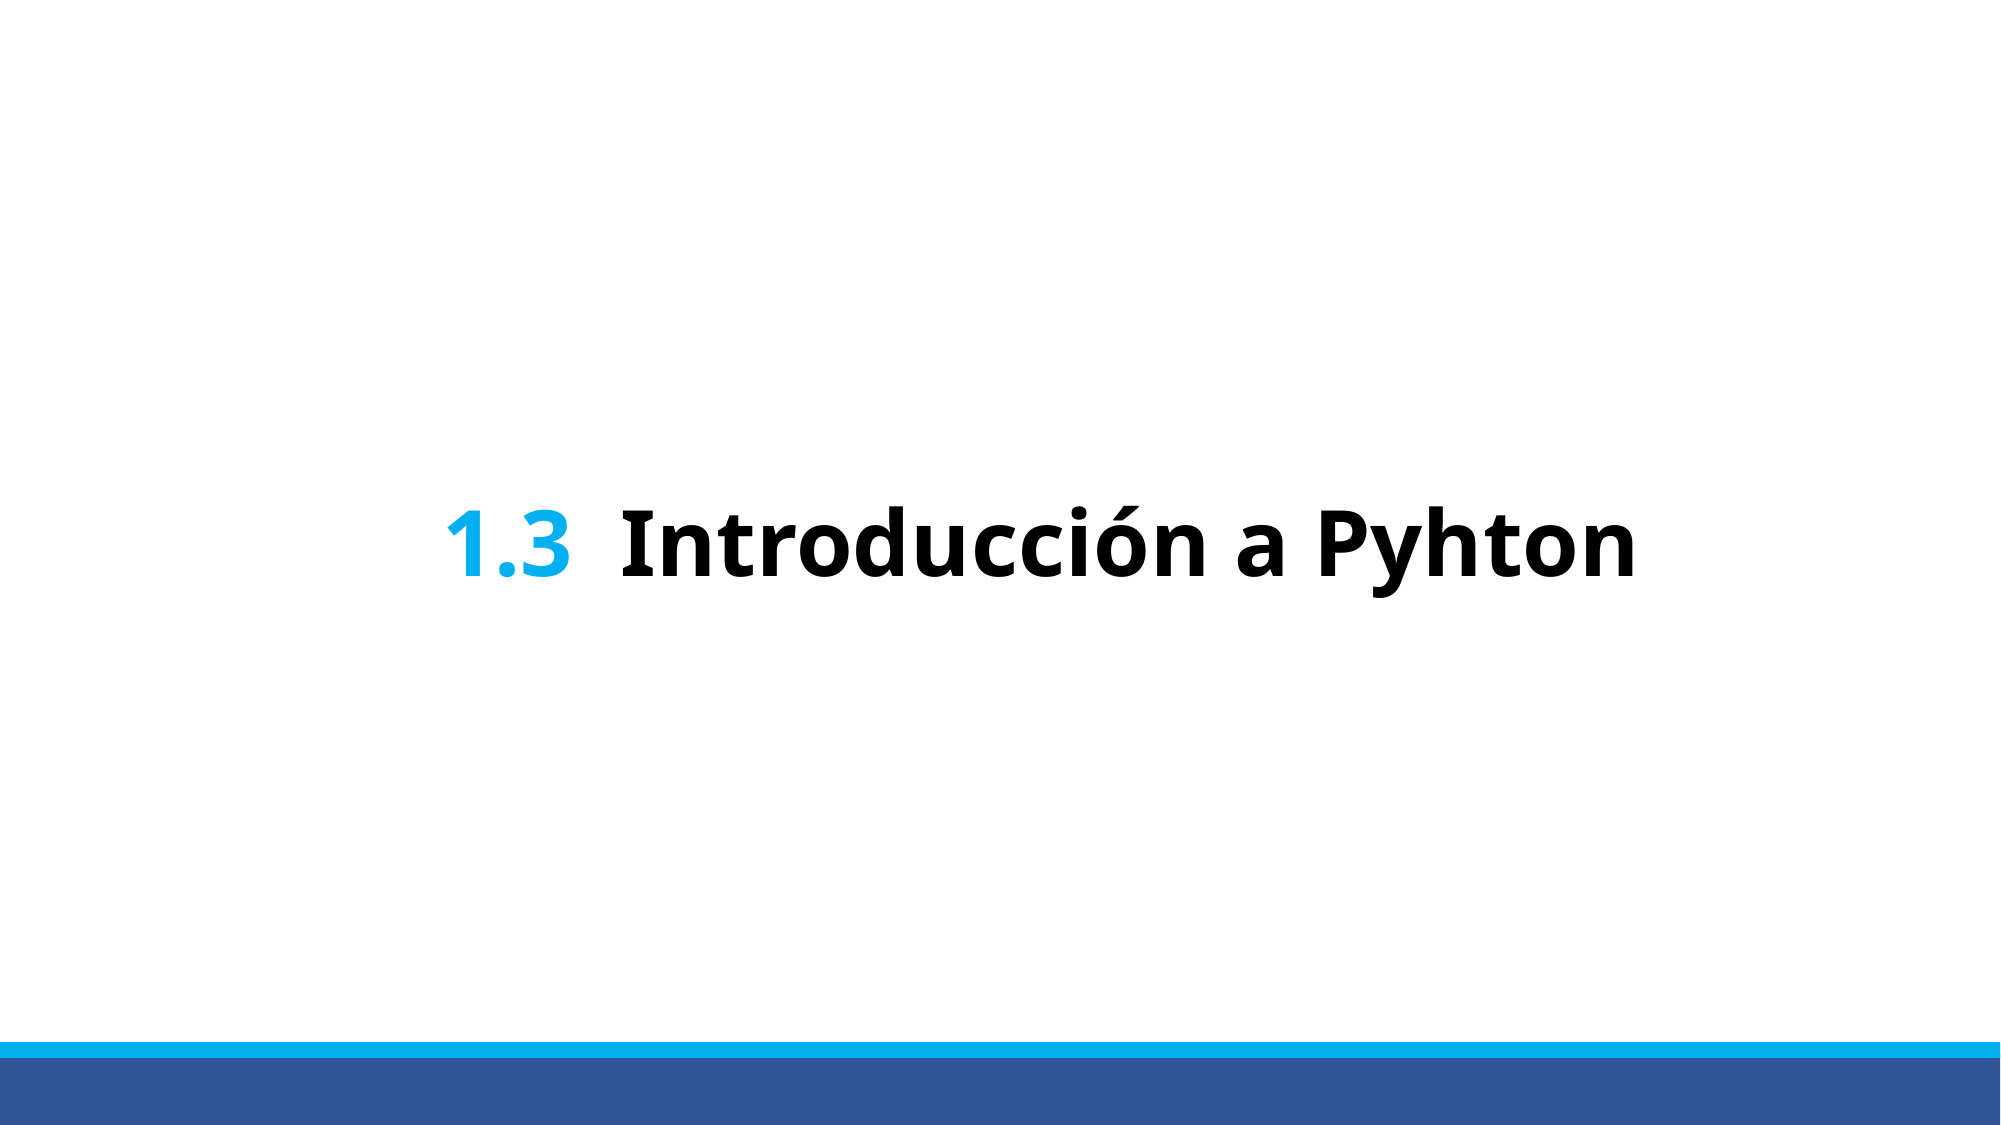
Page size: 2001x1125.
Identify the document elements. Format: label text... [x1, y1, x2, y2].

title 1.3 Introducción a Pyhton [178, 438, 1904, 656]
